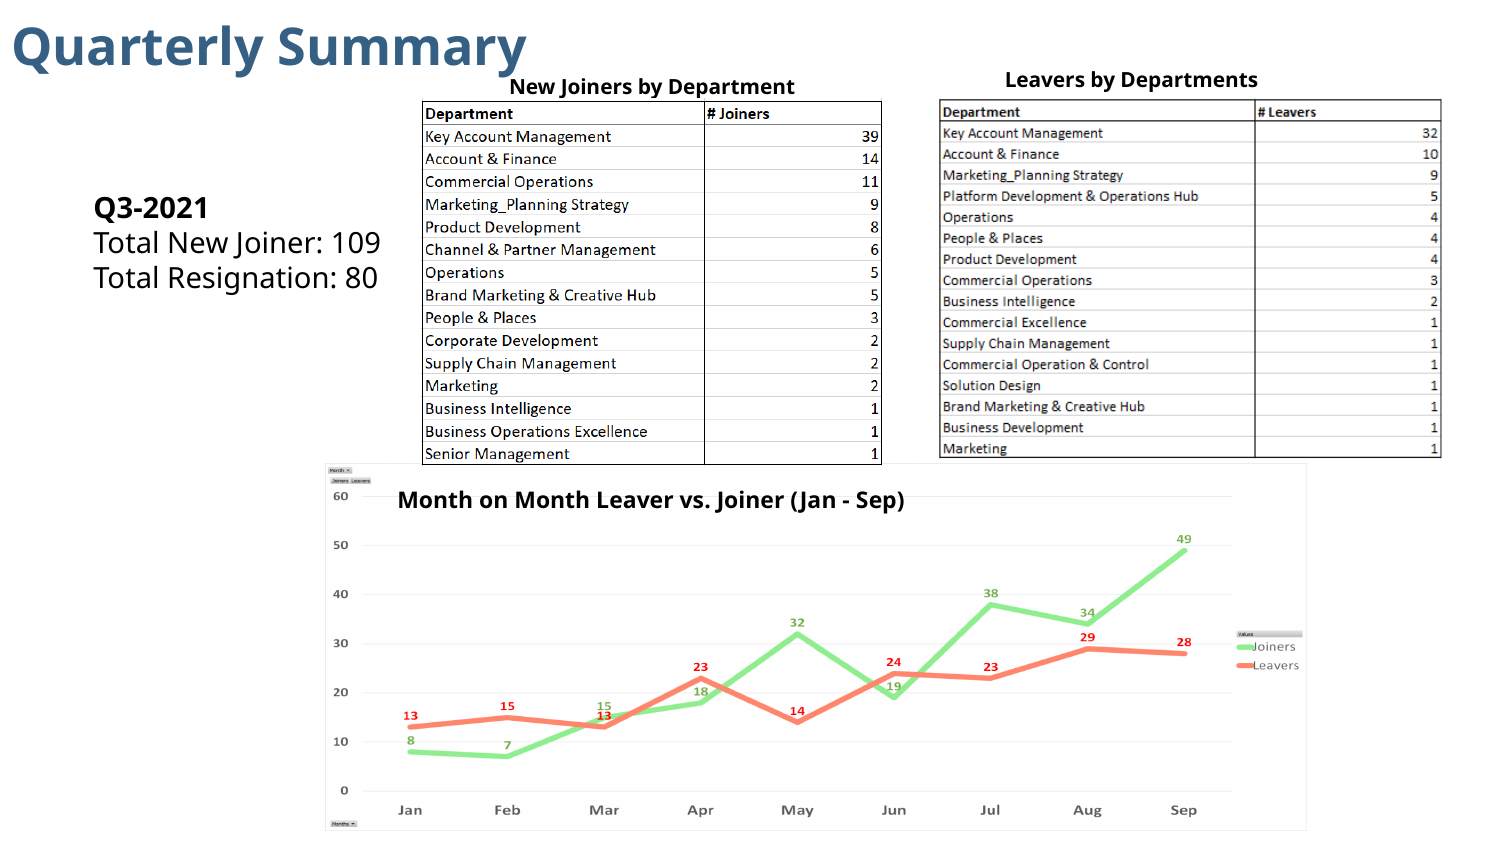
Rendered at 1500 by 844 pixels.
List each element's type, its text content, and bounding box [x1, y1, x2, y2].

text_box Leavers by Departments [989, 51, 1473, 202]
title Quarterly Summary [0, 4, 1262, 93]
picture [938, 98, 1442, 459]
text_box Q3-2021 Total New Joiner: 109 Total Resignation: 80 [78, 173, 415, 344]
picture [325, 98, 1307, 831]
text_box New Joiners by Department [494, 58, 882, 97]
